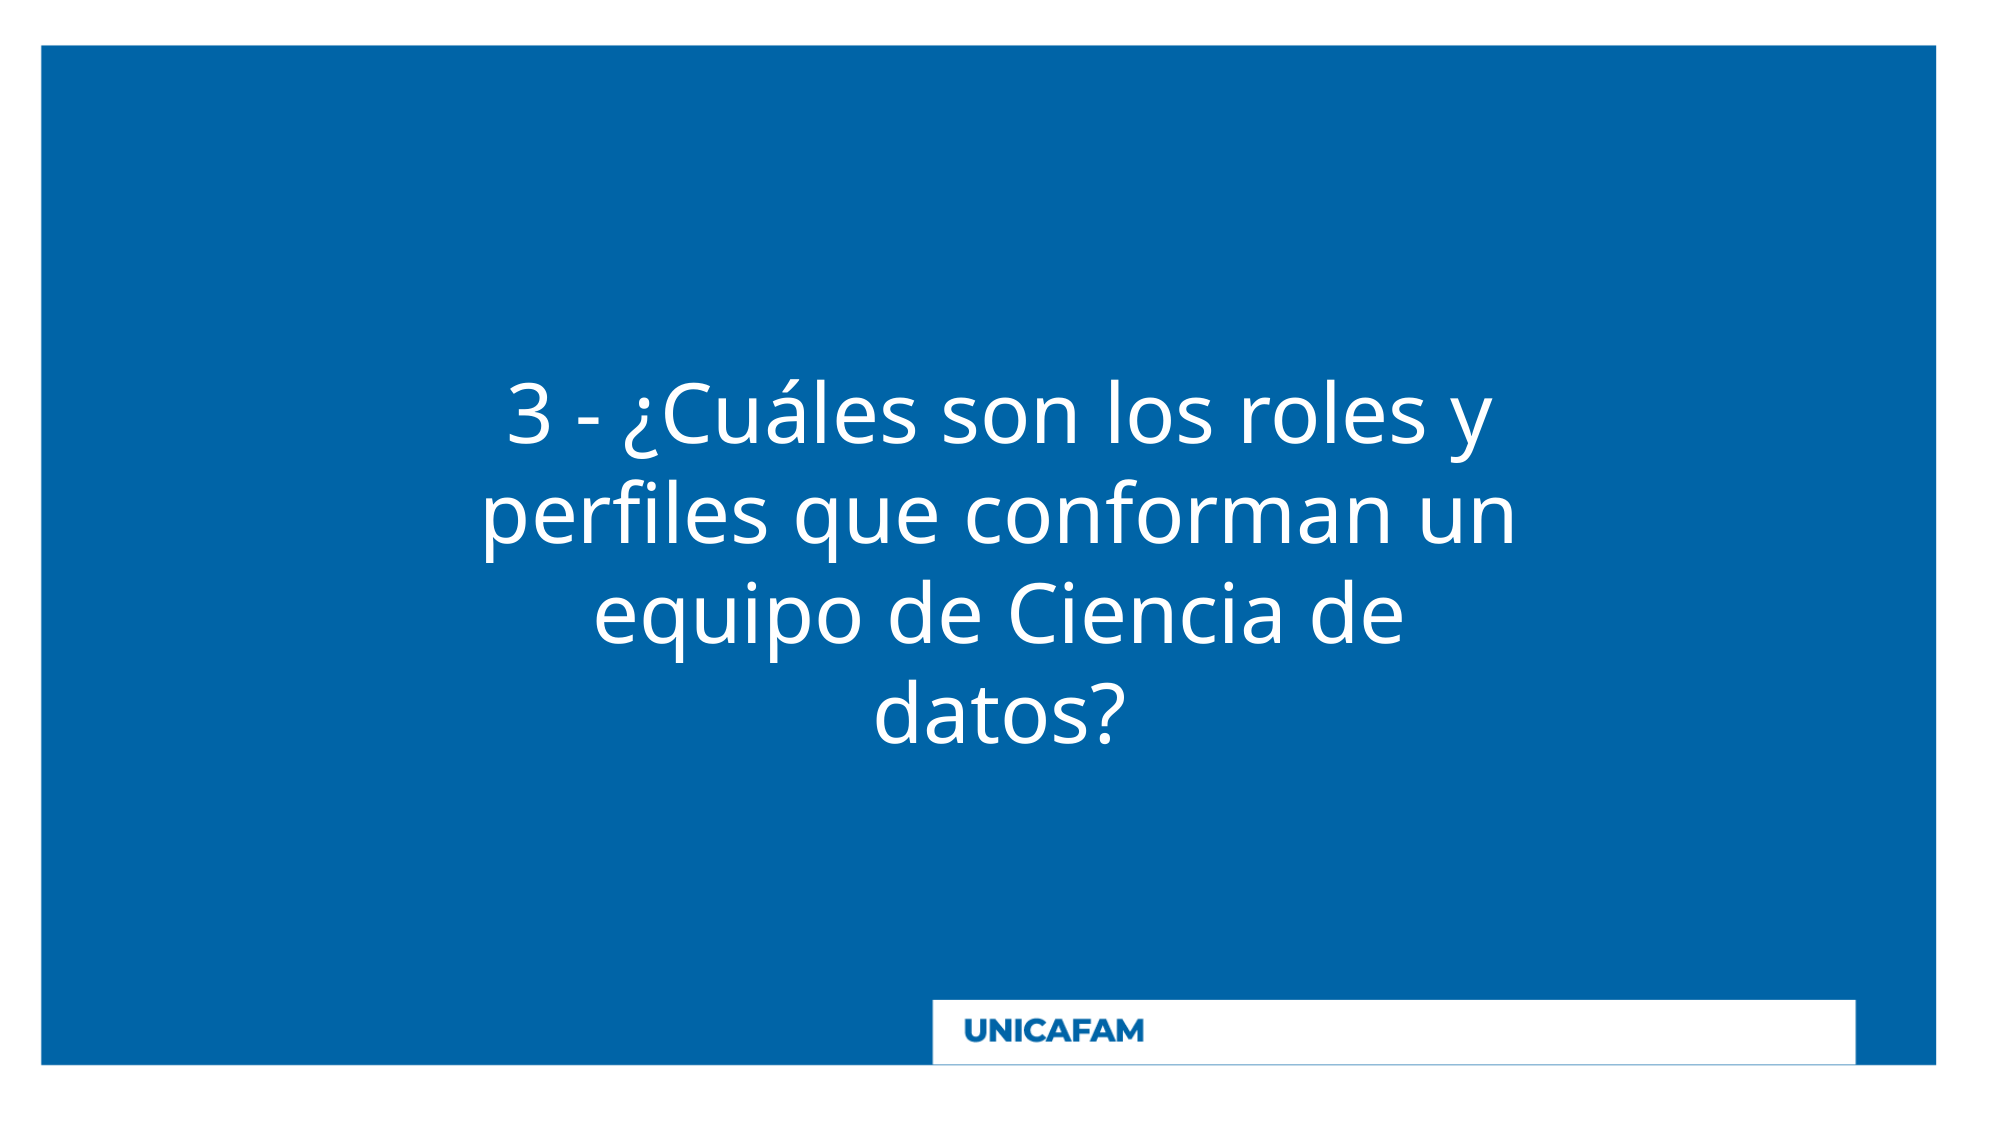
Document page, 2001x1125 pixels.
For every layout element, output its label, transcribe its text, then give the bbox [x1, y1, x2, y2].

picture [0, 0, 2000, 1125]
text_box 3 - ¿Cuáles son los roles y perfiles que conforman un equipo de Ciencia de datos? [442, 352, 1558, 768]
